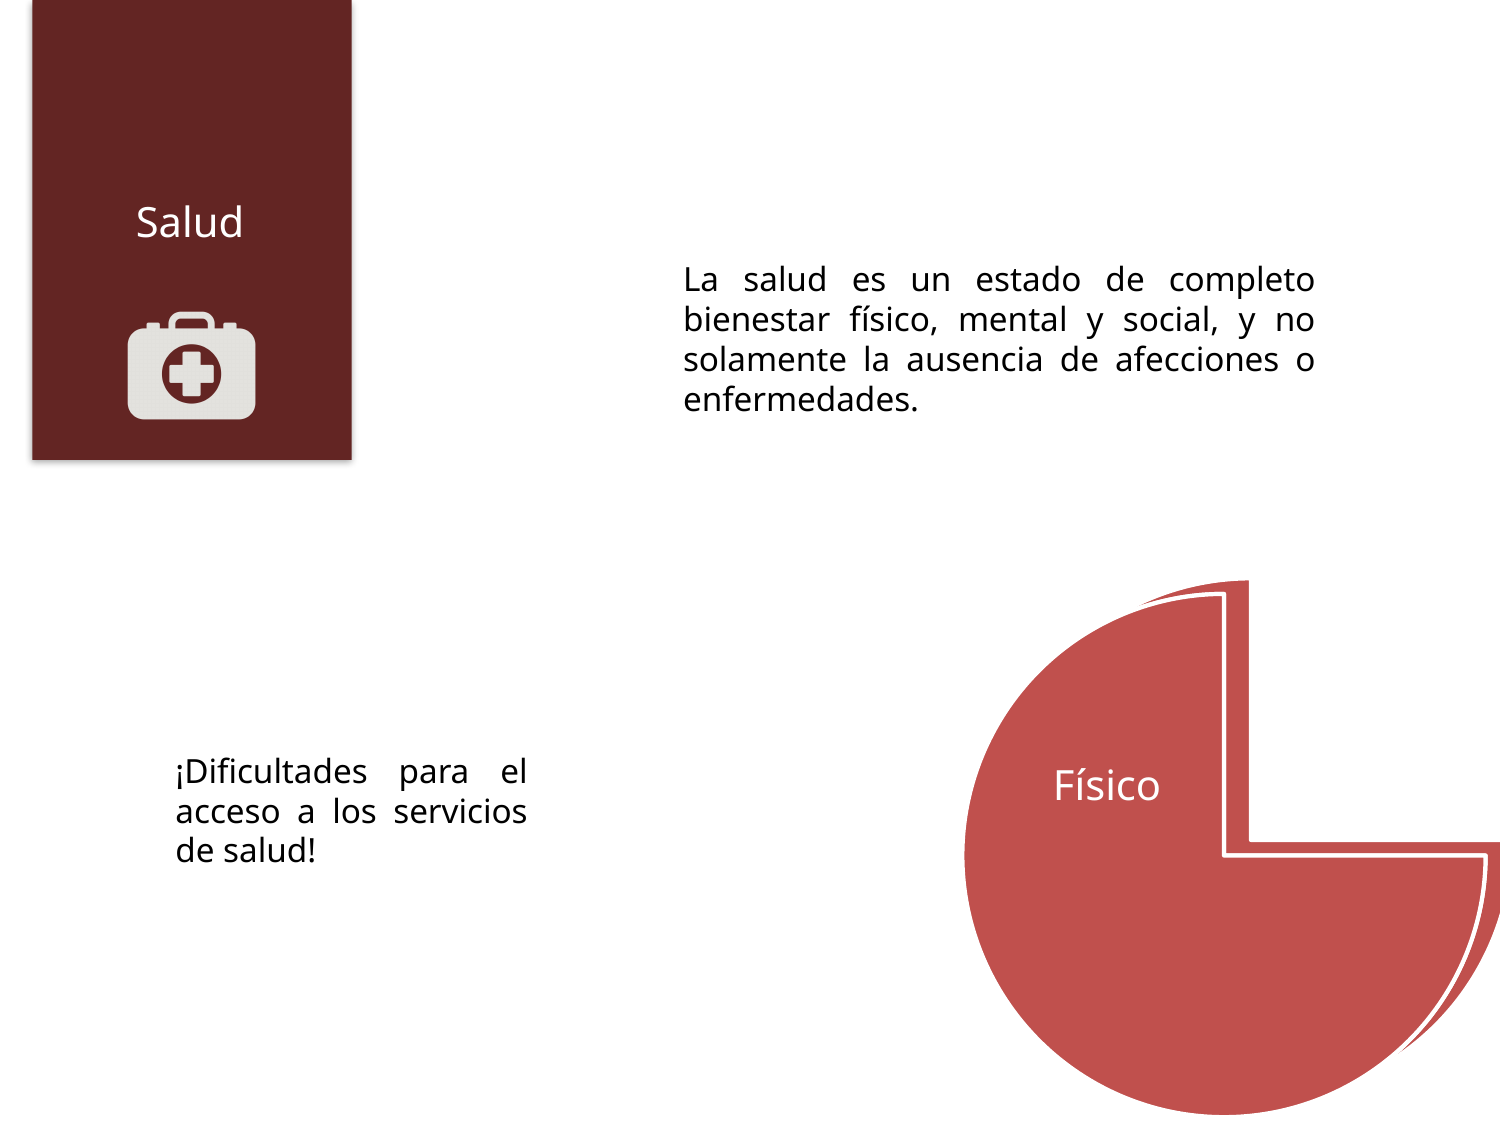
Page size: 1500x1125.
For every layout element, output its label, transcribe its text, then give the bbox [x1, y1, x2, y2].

text_box [32, 0, 352, 461]
picture [126, 310, 256, 420]
text_box La salud es un estado de completo bienestar físico, mental y social, y no solamente la ausencia de afecciones o enfermedades. [668, 250, 1332, 466]
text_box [700, 501, 1500, 1125]
text_box ¡Dificultades para el acceso a los servicios de salud! [160, 742, 543, 877]
text_box Salud [121, 188, 260, 253]
